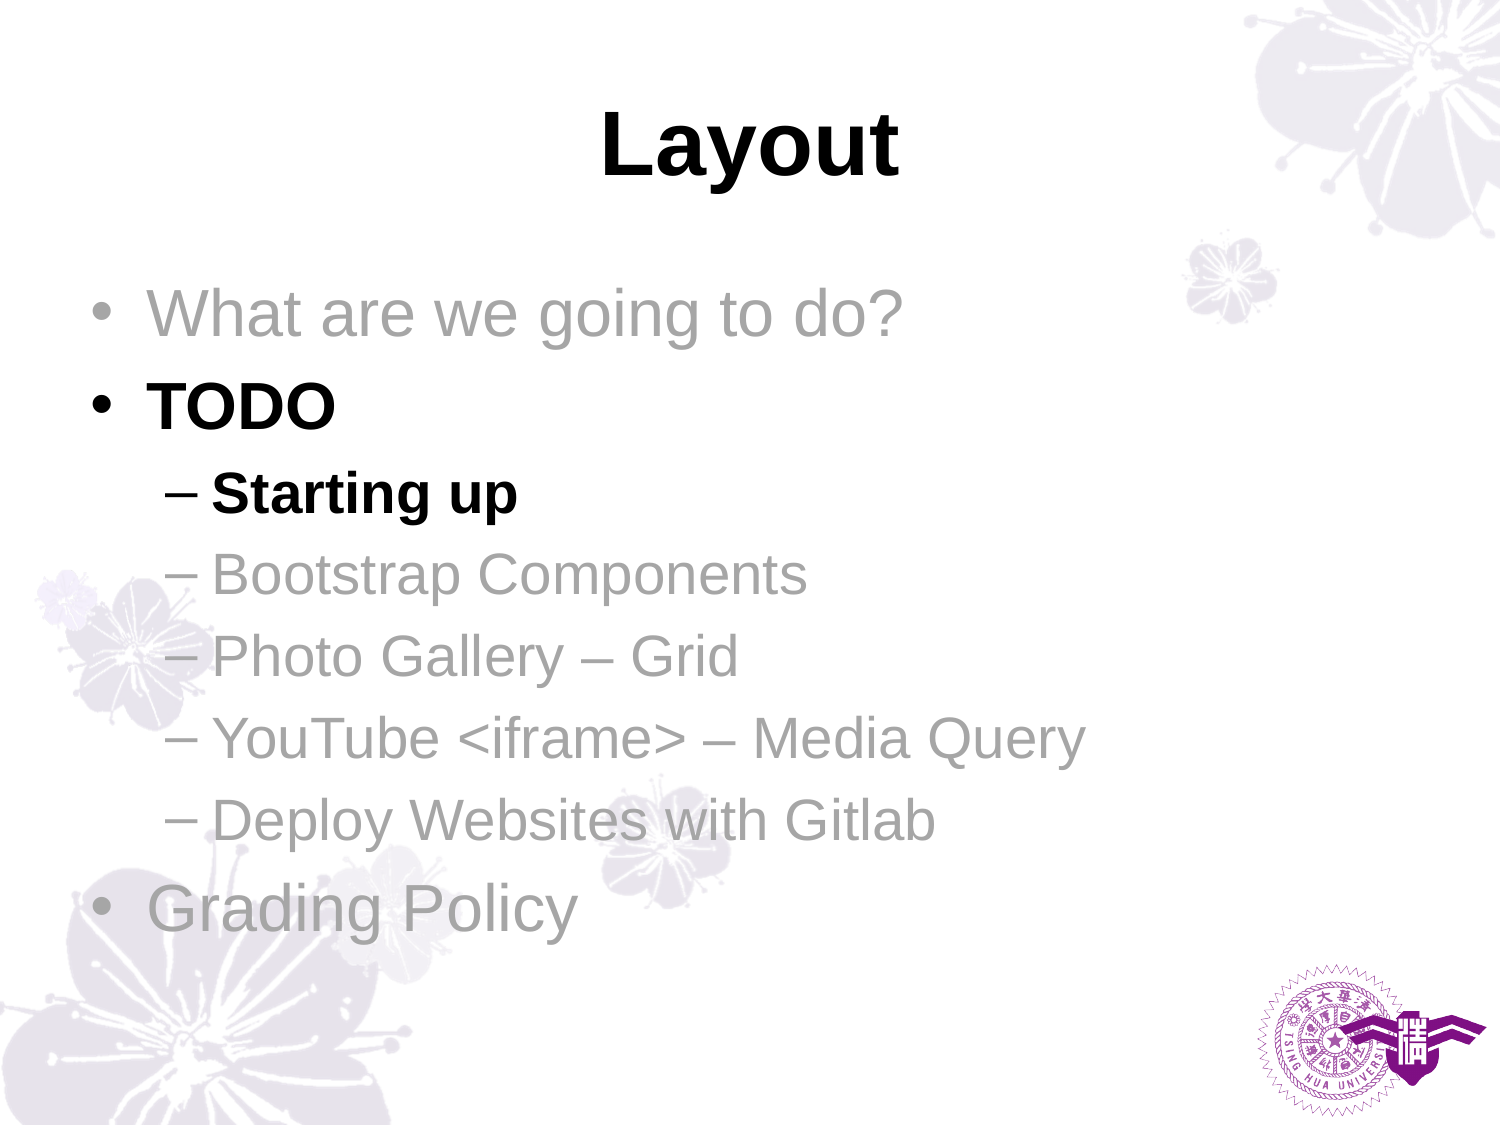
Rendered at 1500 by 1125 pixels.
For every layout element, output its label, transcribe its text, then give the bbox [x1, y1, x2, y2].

list What are we going to do? TODO Starting up Bootstrap Components Photo Gallery – Grid YouTube <iframe> – Media Query Deploy Websites with Gitlab Grading Policy [75, 262, 1425, 1005]
picture [0, 0, 1500, 1125]
title Layout [75, 45, 1425, 233]
